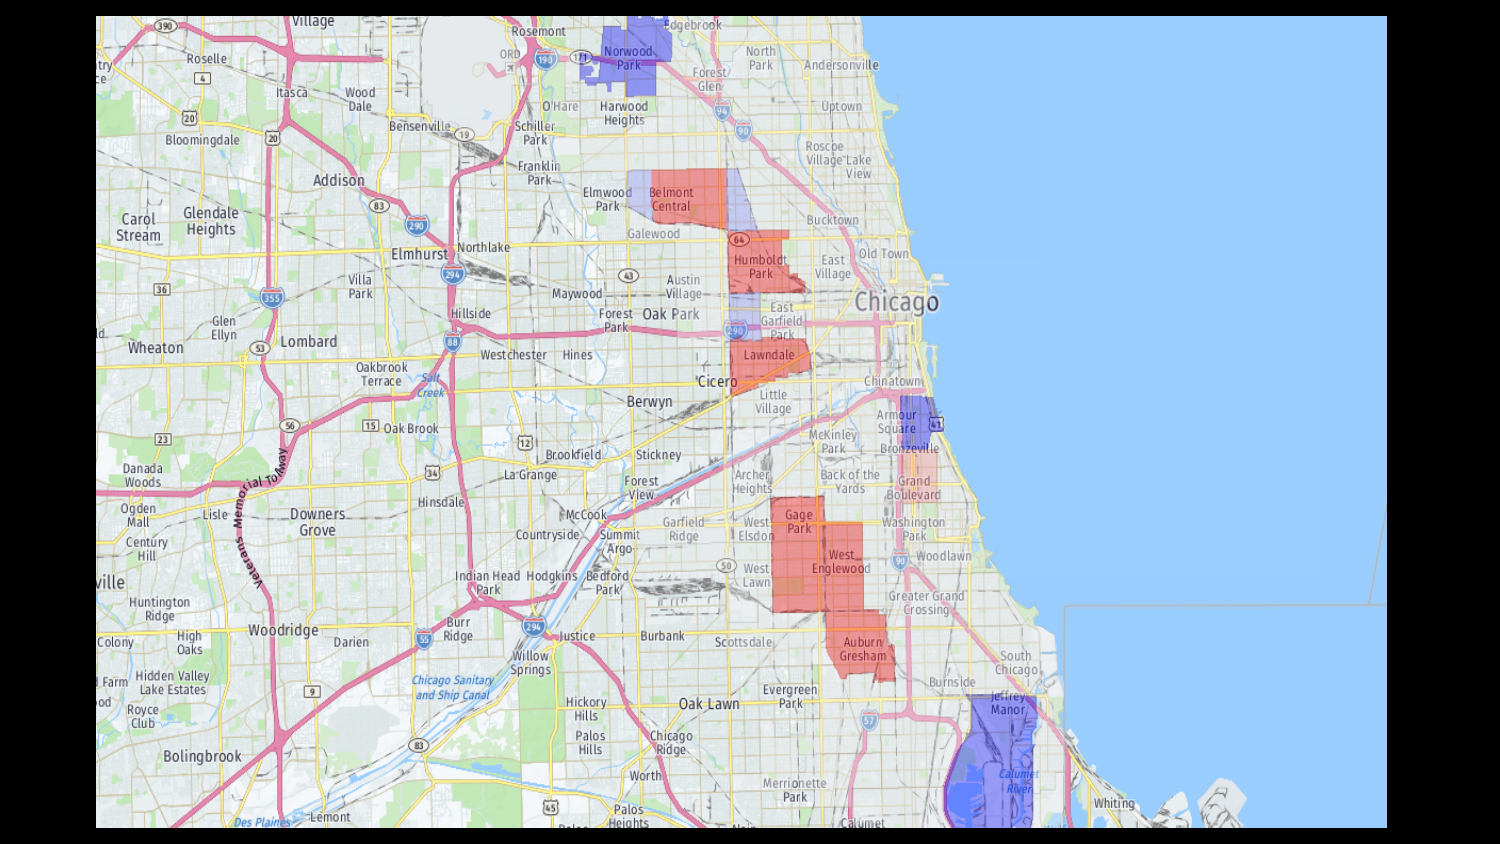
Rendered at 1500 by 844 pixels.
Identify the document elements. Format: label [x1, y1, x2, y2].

picture [95, 16, 1387, 828]
